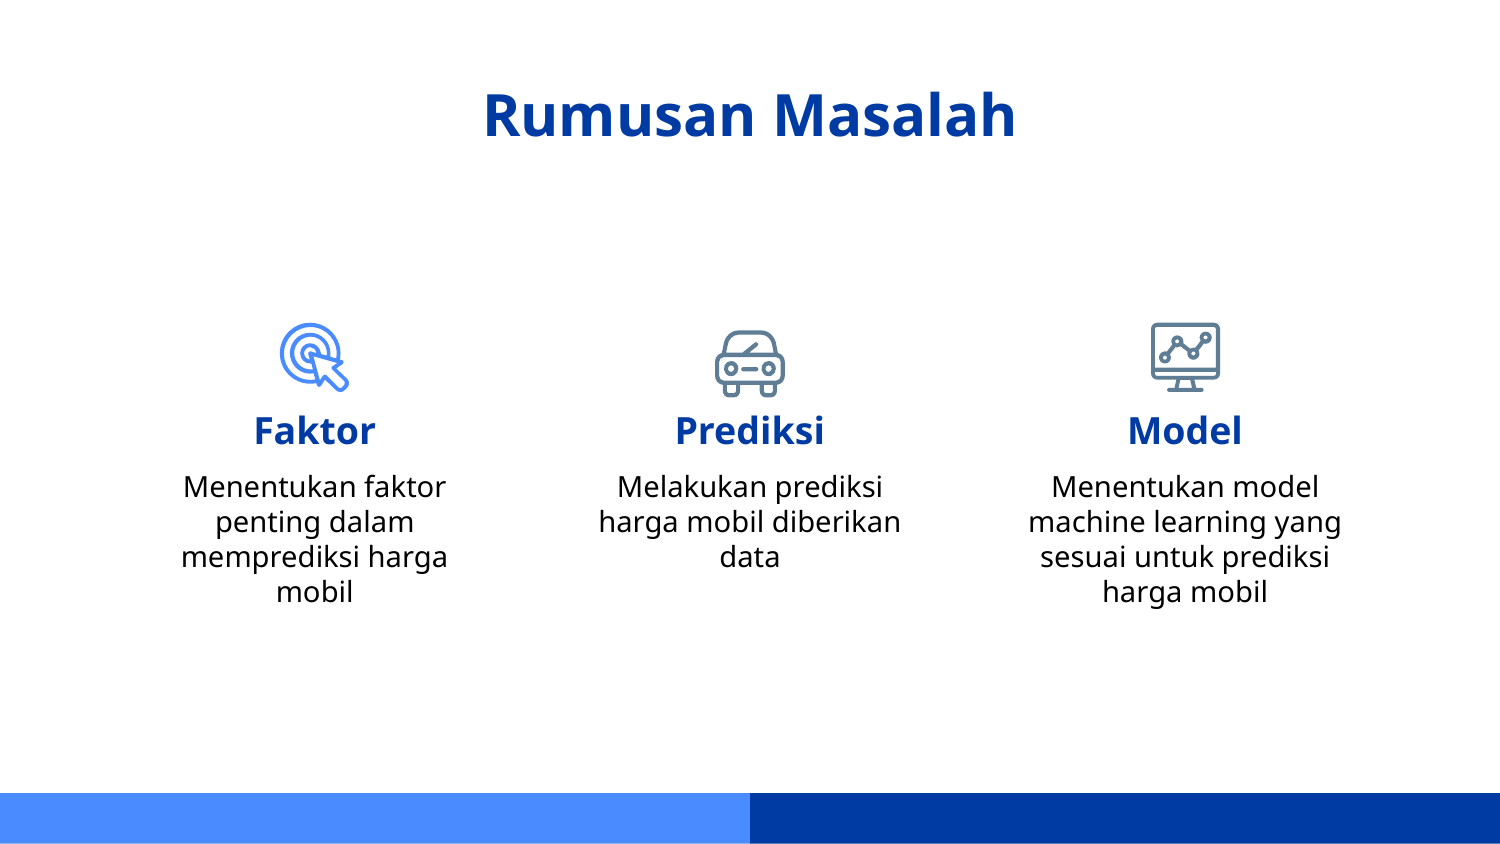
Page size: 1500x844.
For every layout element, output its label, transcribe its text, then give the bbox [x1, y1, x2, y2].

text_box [714, 330, 786, 398]
subtitle Model [999, 392, 1371, 453]
subtitle Menentukan faktor penting dalam memprediksi harga mobil [129, 453, 501, 573]
text_box [279, 322, 350, 393]
subtitle Melakukan prediksi harga mobil diberikan data [564, 453, 936, 573]
subtitle Prediksi [564, 392, 936, 453]
title Rumusan Masalah [117, 62, 1383, 157]
subtitle Menentukan model machine learning yang sesuai untuk prediksi harga mobil [999, 453, 1371, 573]
subtitle Faktor [129, 392, 501, 453]
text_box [1150, 322, 1221, 393]
